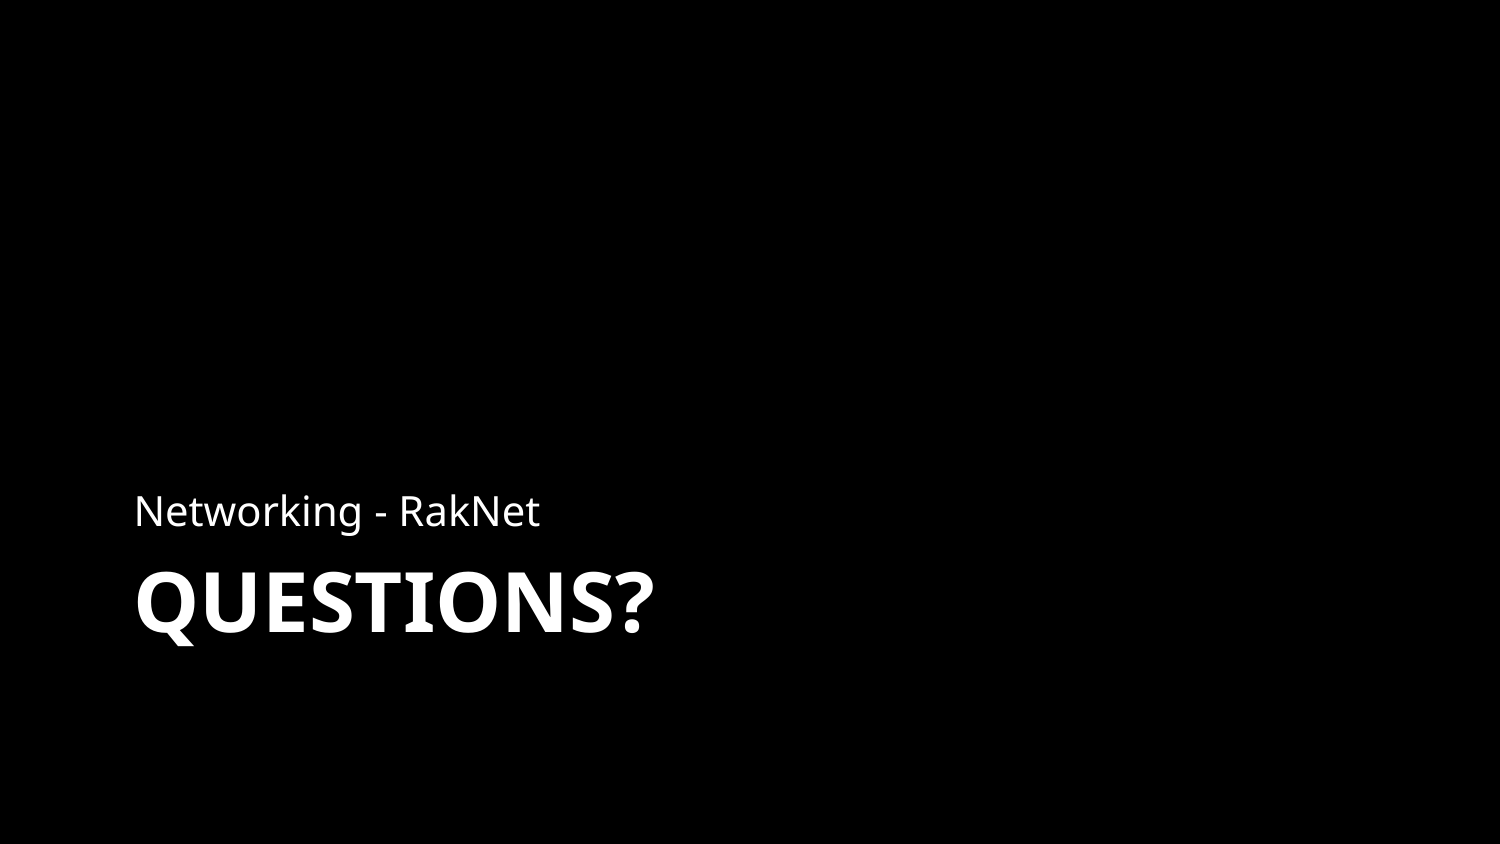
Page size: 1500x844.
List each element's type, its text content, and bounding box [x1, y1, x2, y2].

title Questions? [118, 543, 1394, 710]
list Networking - RakNet [118, 357, 1394, 543]
